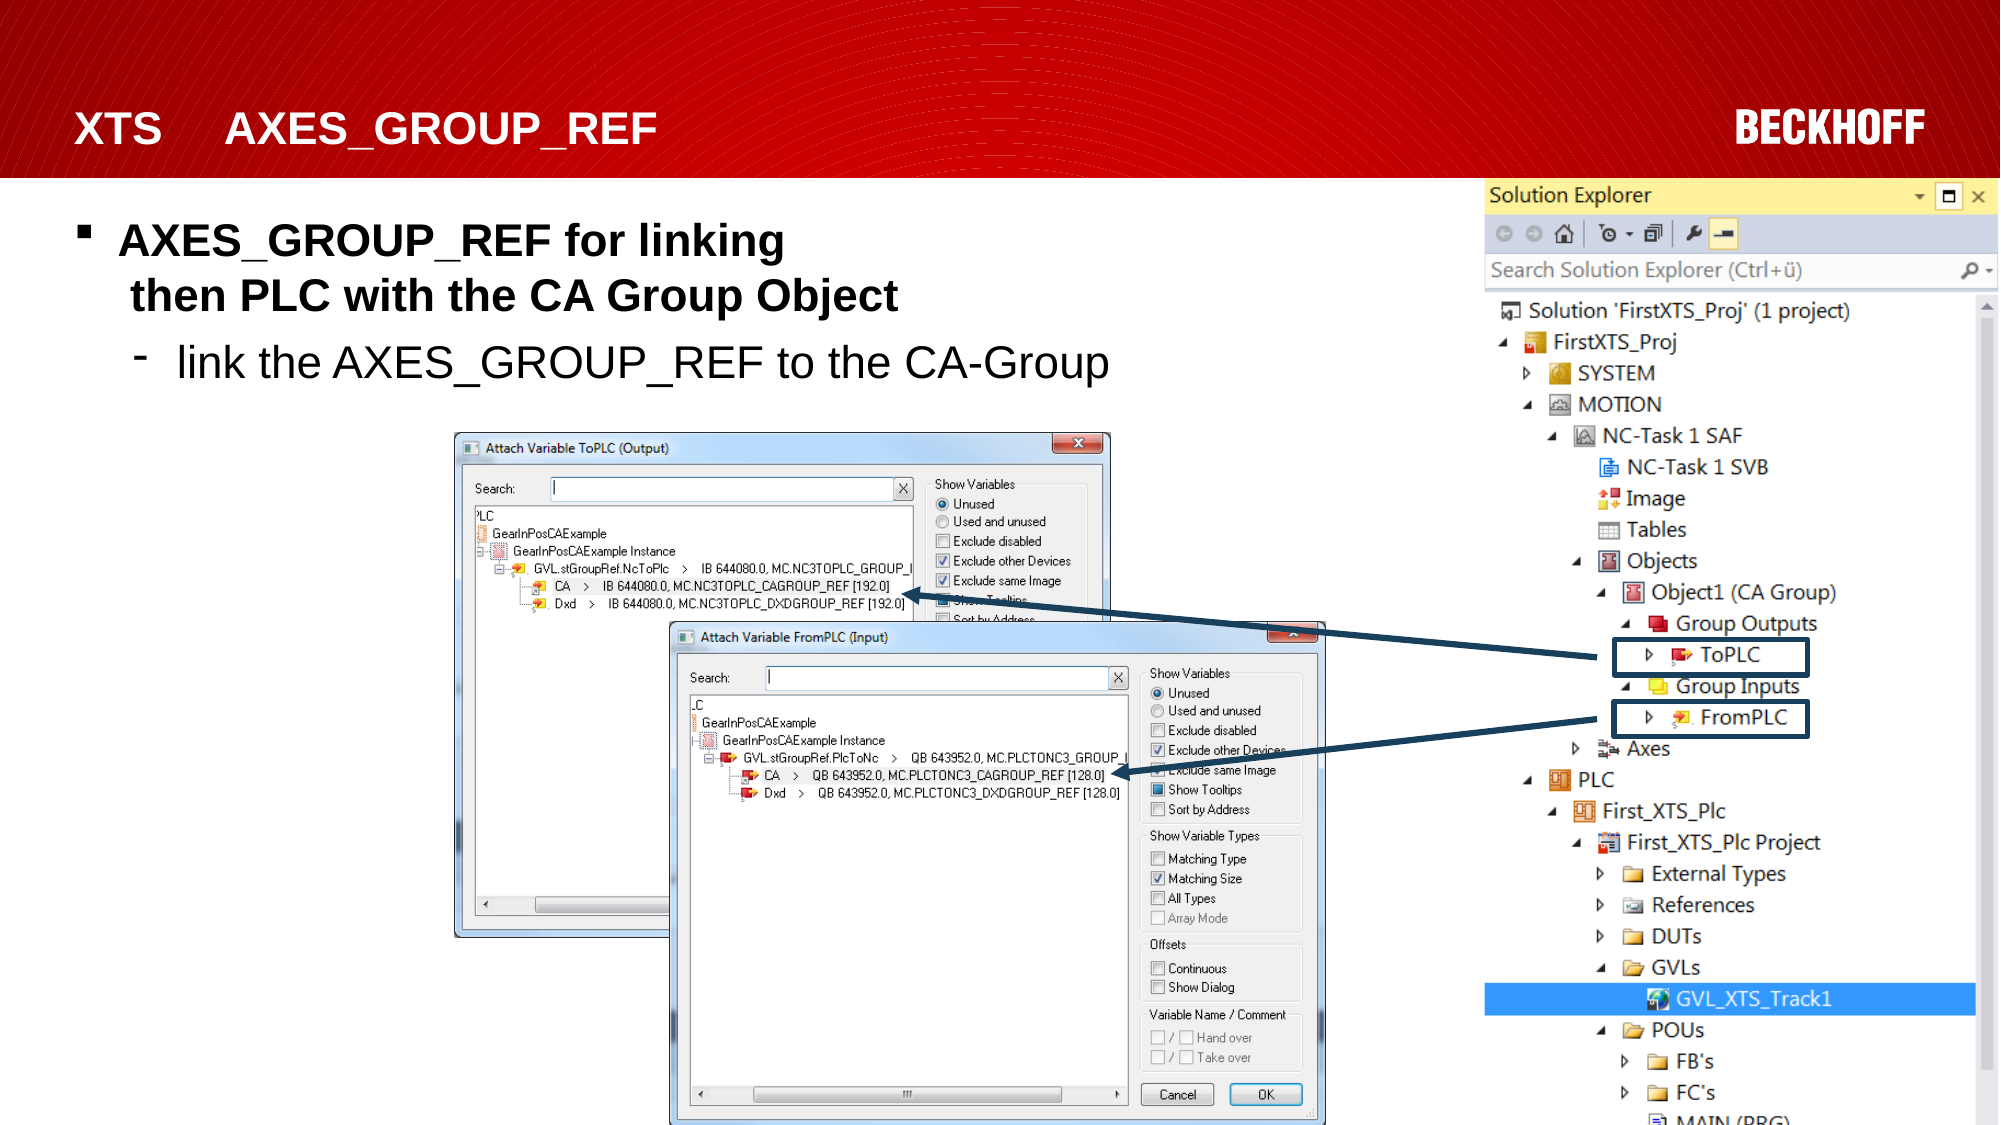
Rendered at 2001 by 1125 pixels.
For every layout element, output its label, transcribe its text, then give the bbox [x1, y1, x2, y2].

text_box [900, 593, 1598, 658]
title XTS AXES_GROUP_REF [0, 73, 1663, 178]
picture [1727, 98, 1934, 155]
list AXES_GROUP_REF for linking then PLC with the CA Group Object link the AXES_GROUP_REF to the CA-Group [0, 178, 1331, 1054]
picture [453, 432, 1326, 1125]
picture [1484, 178, 1999, 1125]
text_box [1110, 718, 1598, 775]
